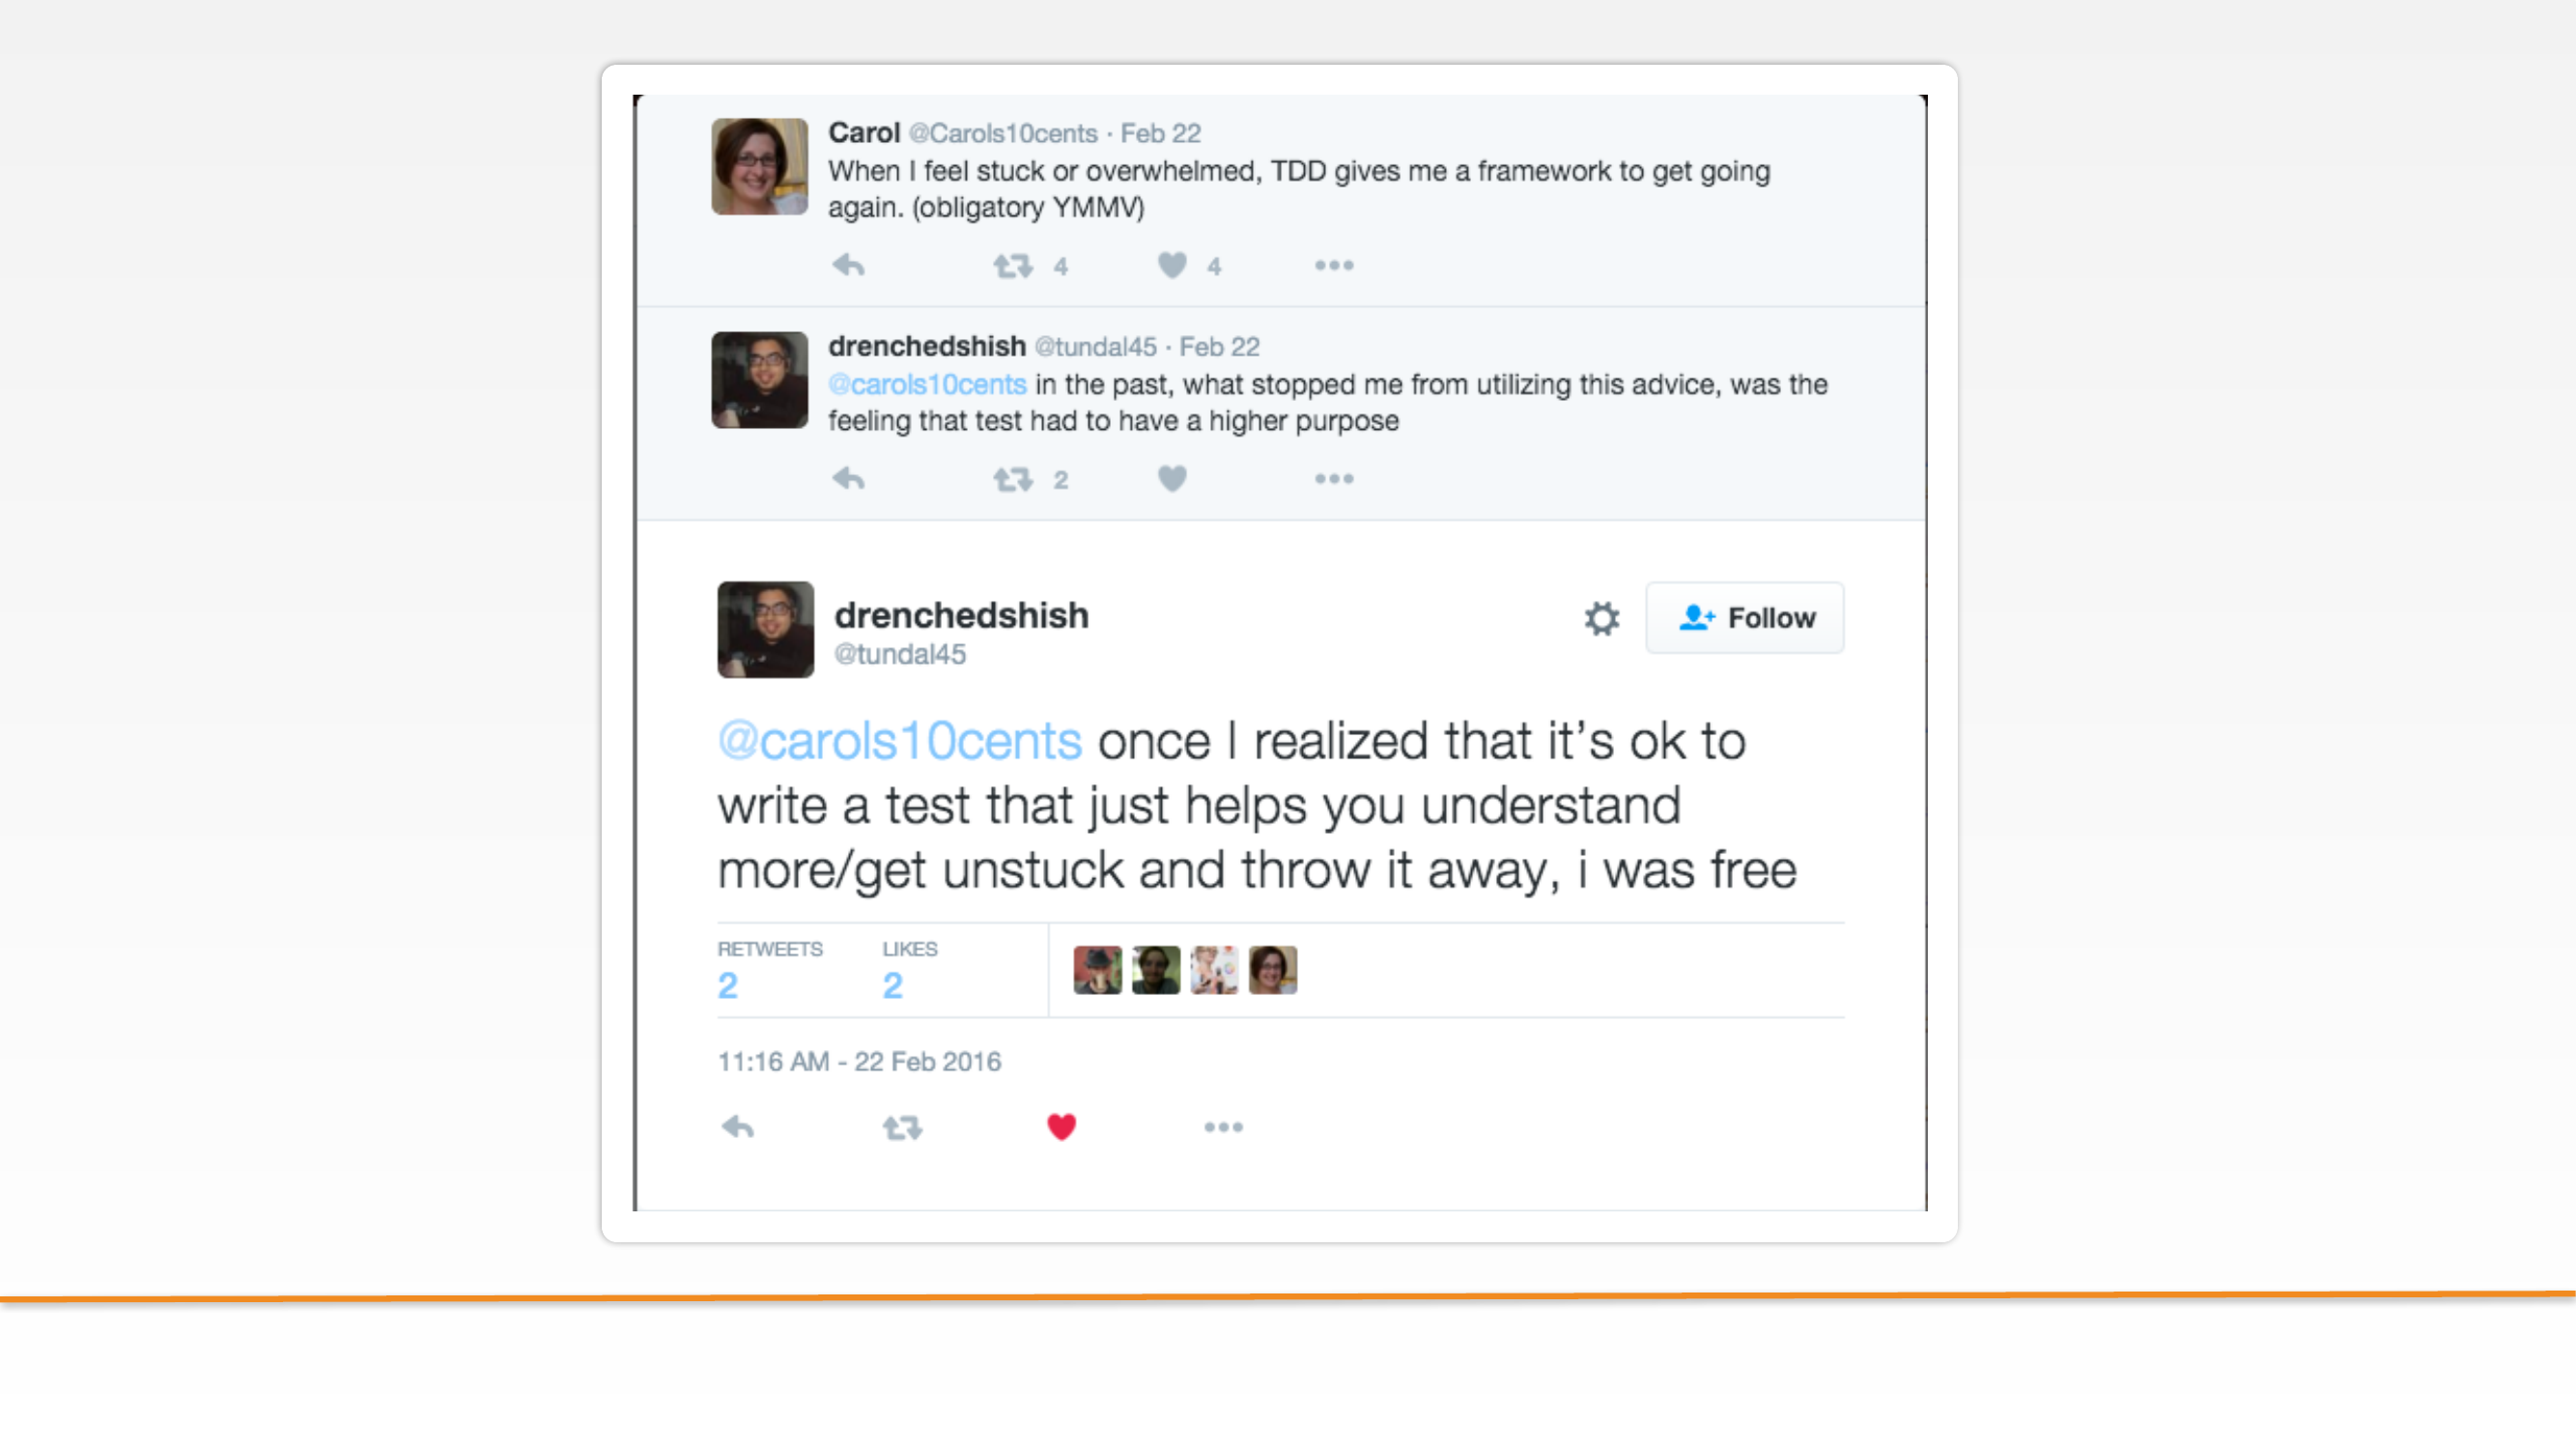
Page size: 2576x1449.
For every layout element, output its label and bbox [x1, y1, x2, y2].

picture [631, 94, 1929, 1212]
